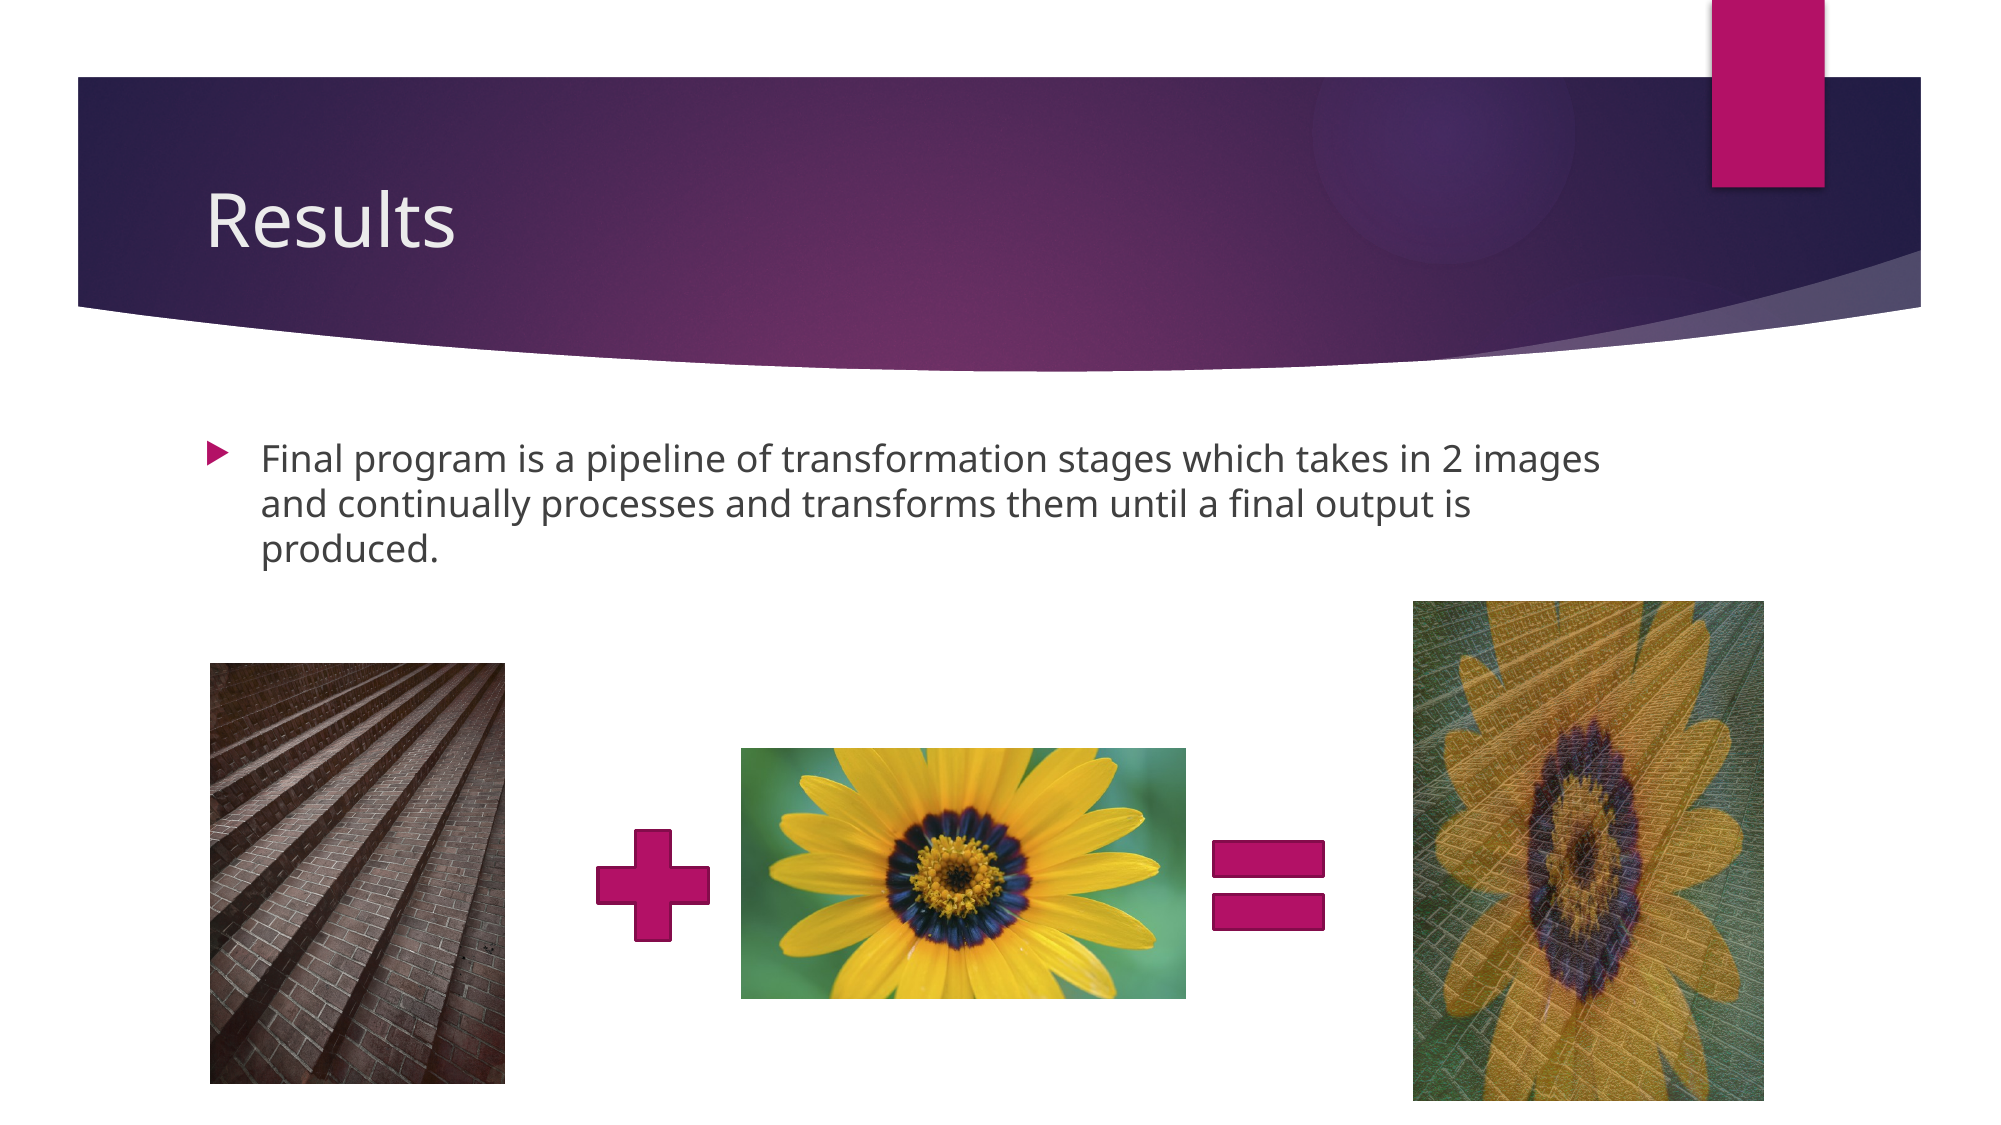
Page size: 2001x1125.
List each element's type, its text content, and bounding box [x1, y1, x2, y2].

list Final program is a pipeline of transformation stages which takes in 2 images and continually processes and transforms them until a final output is produced. [189, 427, 1638, 988]
picture [740, 748, 1186, 999]
text_box [596, 829, 710, 942]
text_box [1212, 840, 1325, 878]
title Results [189, 159, 1627, 276]
picture [210, 663, 505, 1084]
text_box [1212, 893, 1325, 931]
picture [1412, 601, 1764, 1102]
